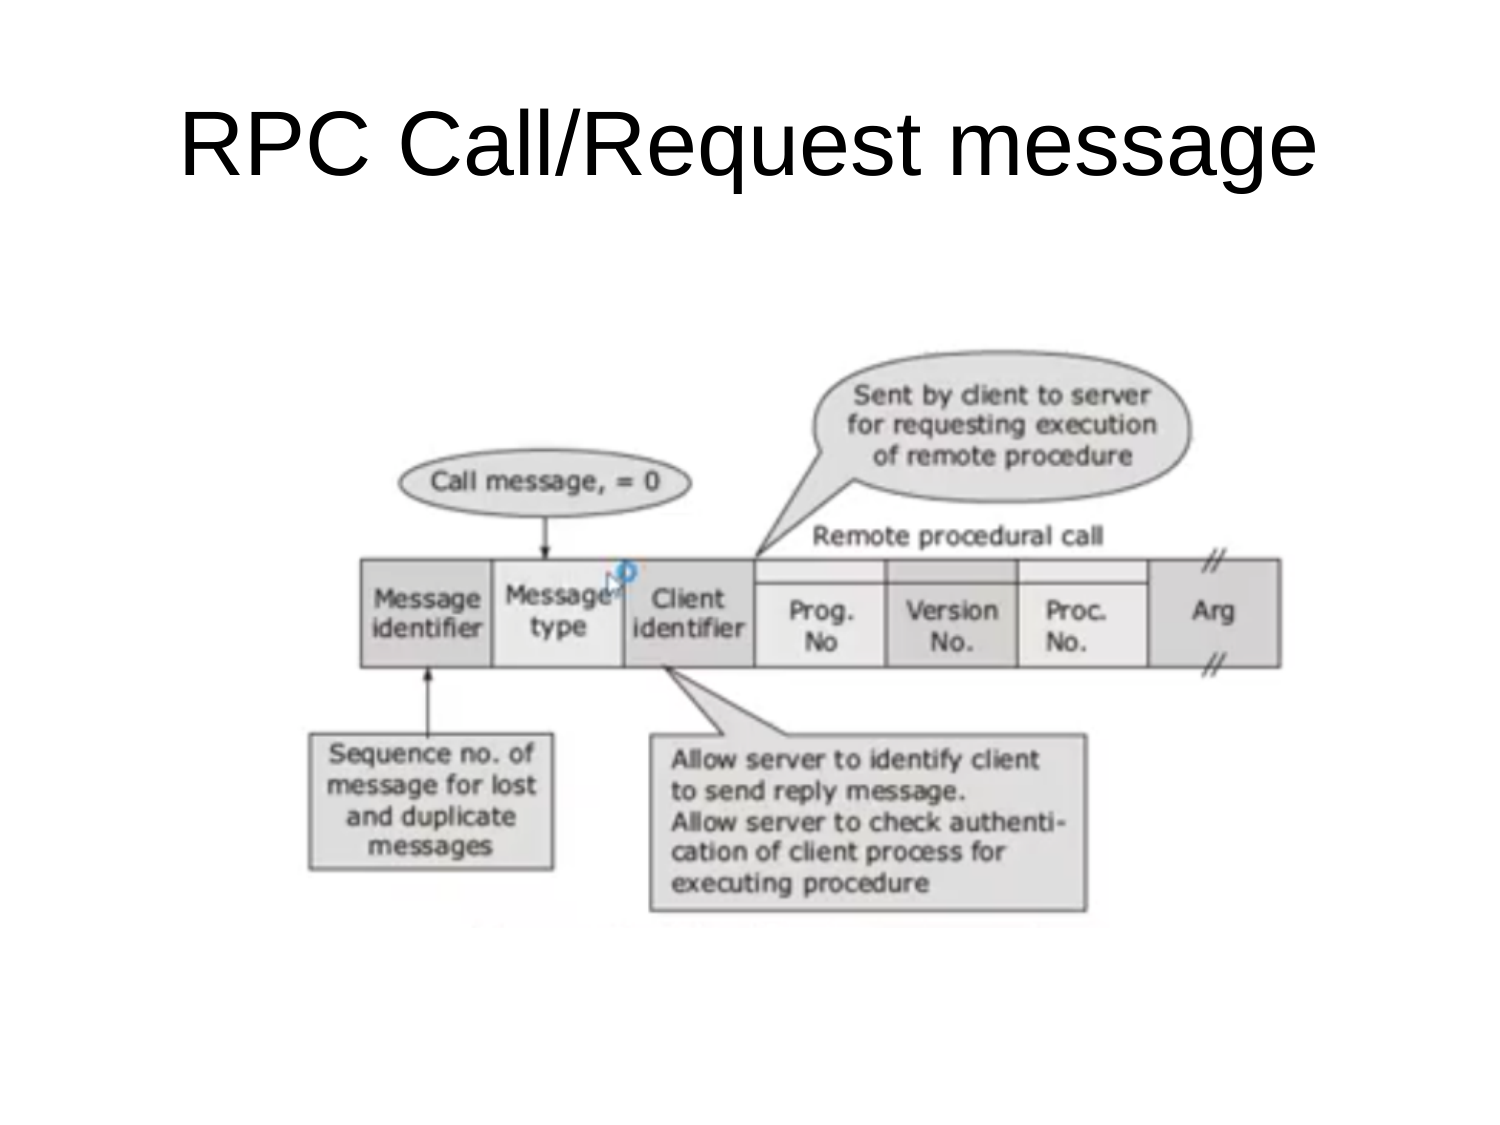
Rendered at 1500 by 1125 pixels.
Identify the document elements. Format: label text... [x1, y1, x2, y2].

title RPC Call/Request message [74, 44, 1426, 233]
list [74, 339, 1426, 928]
